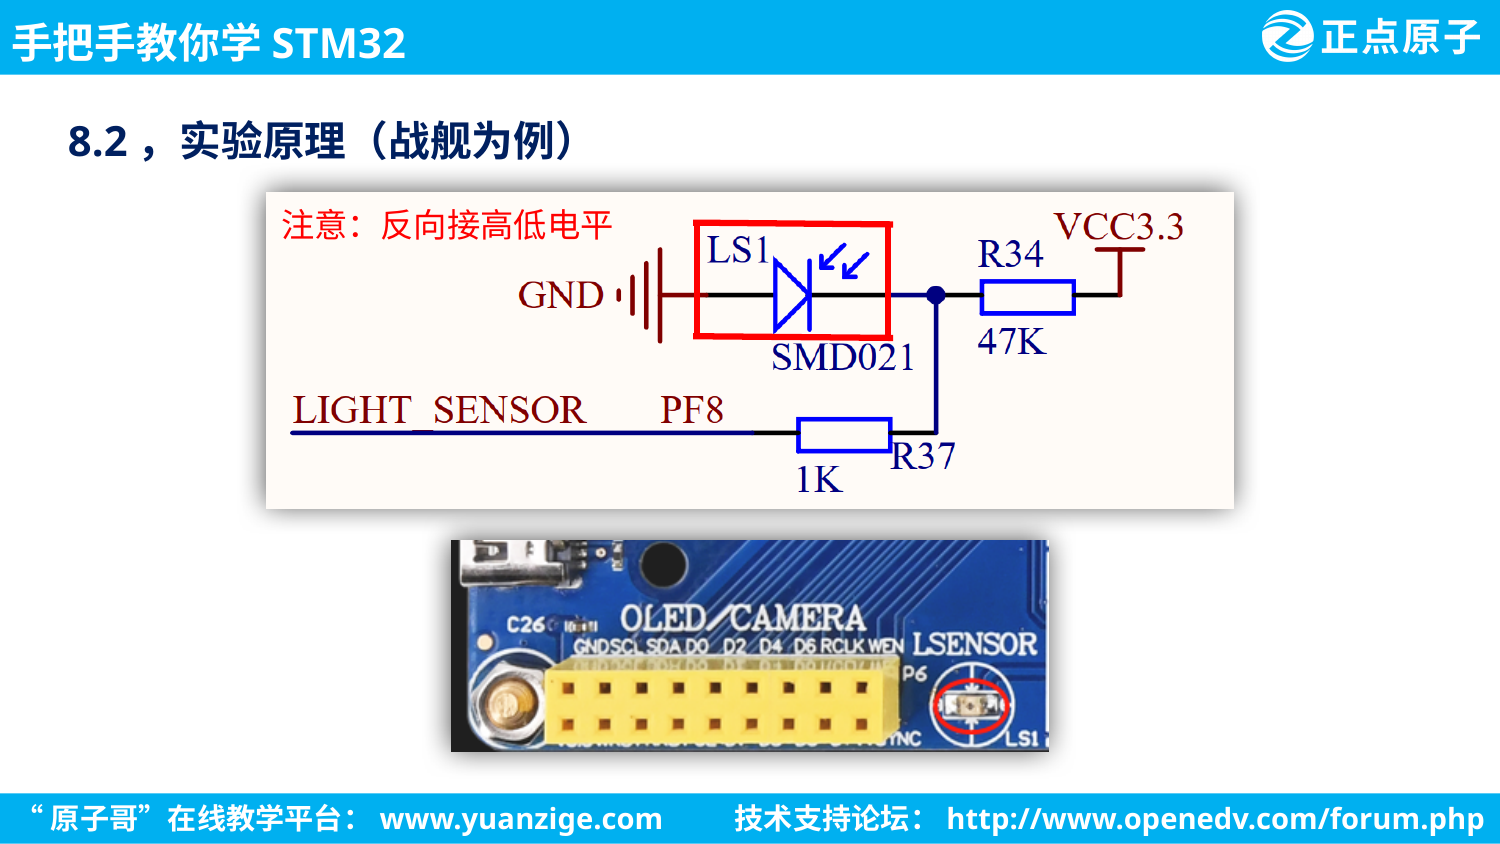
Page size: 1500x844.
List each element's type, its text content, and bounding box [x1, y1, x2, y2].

picture [1391, 45, 1397, 53]
text_box “原子哥”在线教学平台：www.yuanzige.com [0, 793, 544, 843]
text_box 8.2，实验原理（战舰为例） [60, 85, 847, 169]
picture [1431, 44, 1438, 52]
picture [1445, 21, 1479, 54]
picture [1322, 21, 1357, 52]
picture [1364, 45, 1370, 53]
picture [1267, 11, 1313, 45]
picture [1367, 18, 1396, 42]
picture [266, 192, 1234, 509]
text_box [0, 0, 1500, 76]
picture [1404, 20, 1438, 54]
text_box 技术支持论坛：http://www.openedv.com/forum.php [544, 793, 1500, 843]
picture [1412, 44, 1418, 52]
text_box 手把手教你学STM32 [0, 0, 967, 75]
picture [1263, 27, 1307, 61]
picture [451, 540, 1049, 752]
